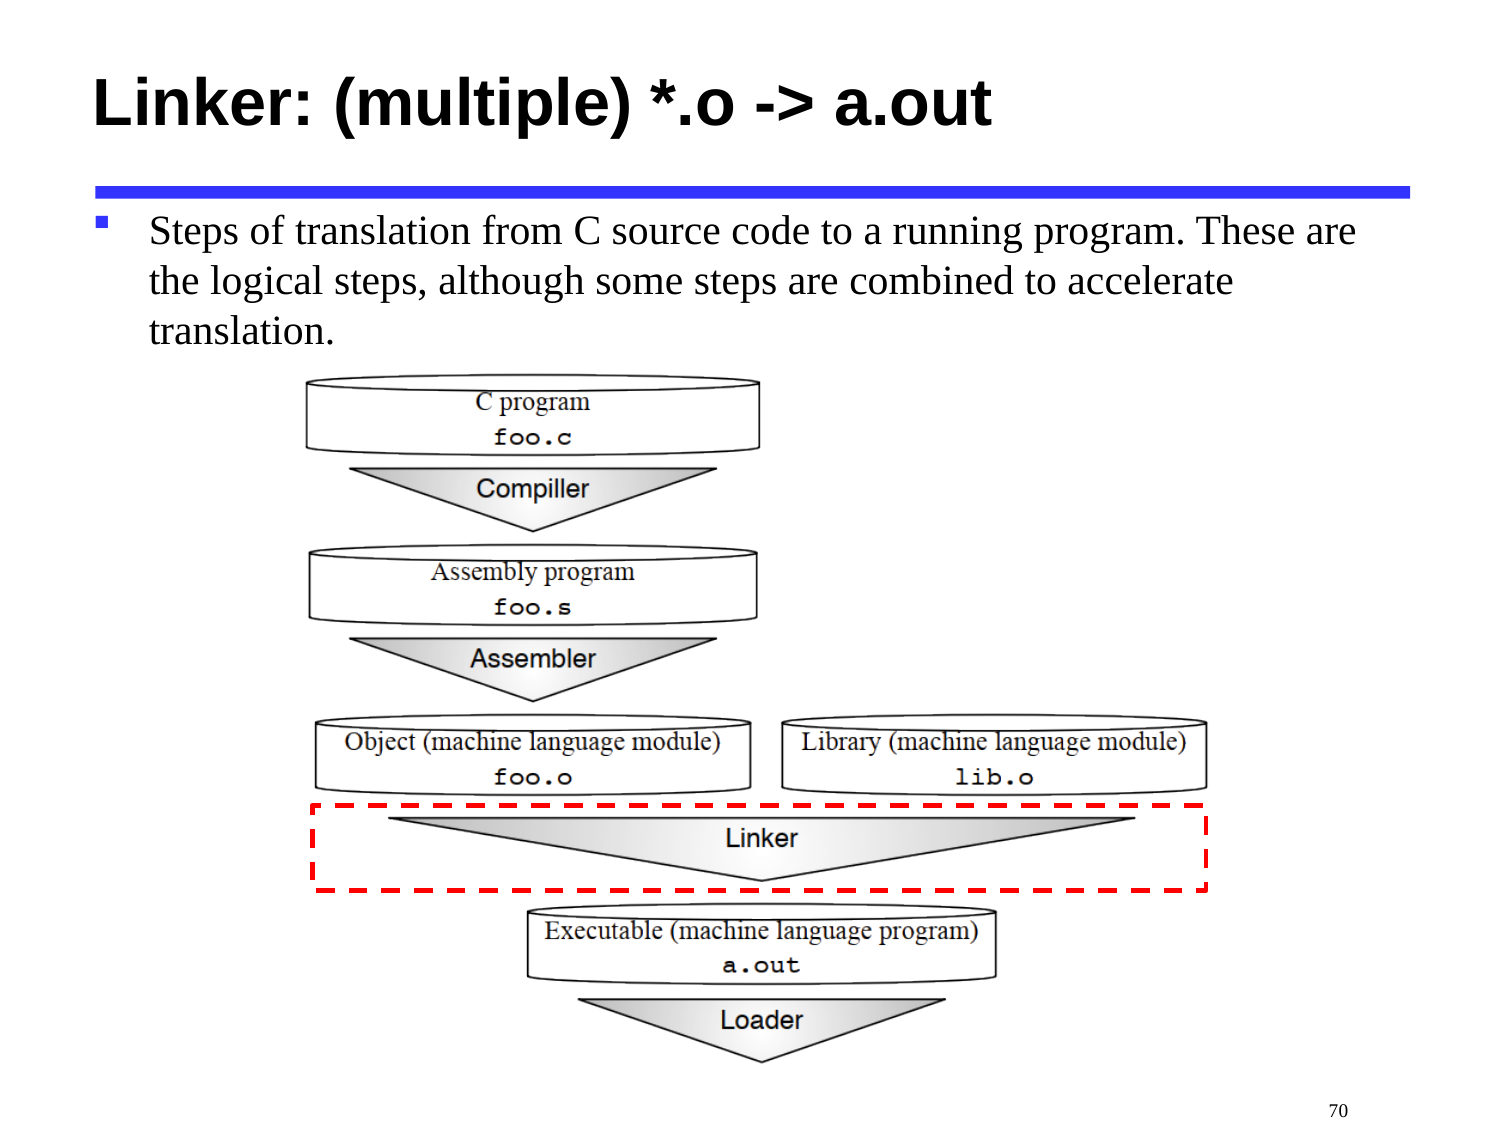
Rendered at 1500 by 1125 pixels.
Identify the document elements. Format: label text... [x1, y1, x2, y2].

picture [260, 366, 1249, 1071]
title Linker: (multiple) *.o -> a.out [77, 15, 1432, 183]
slide_number 70 [1185, 1068, 1500, 1125]
list Steps of translation from C source code to a running program. These are the logical steps, although some steps are combined to accelerate translation. [77, 195, 1395, 1059]
